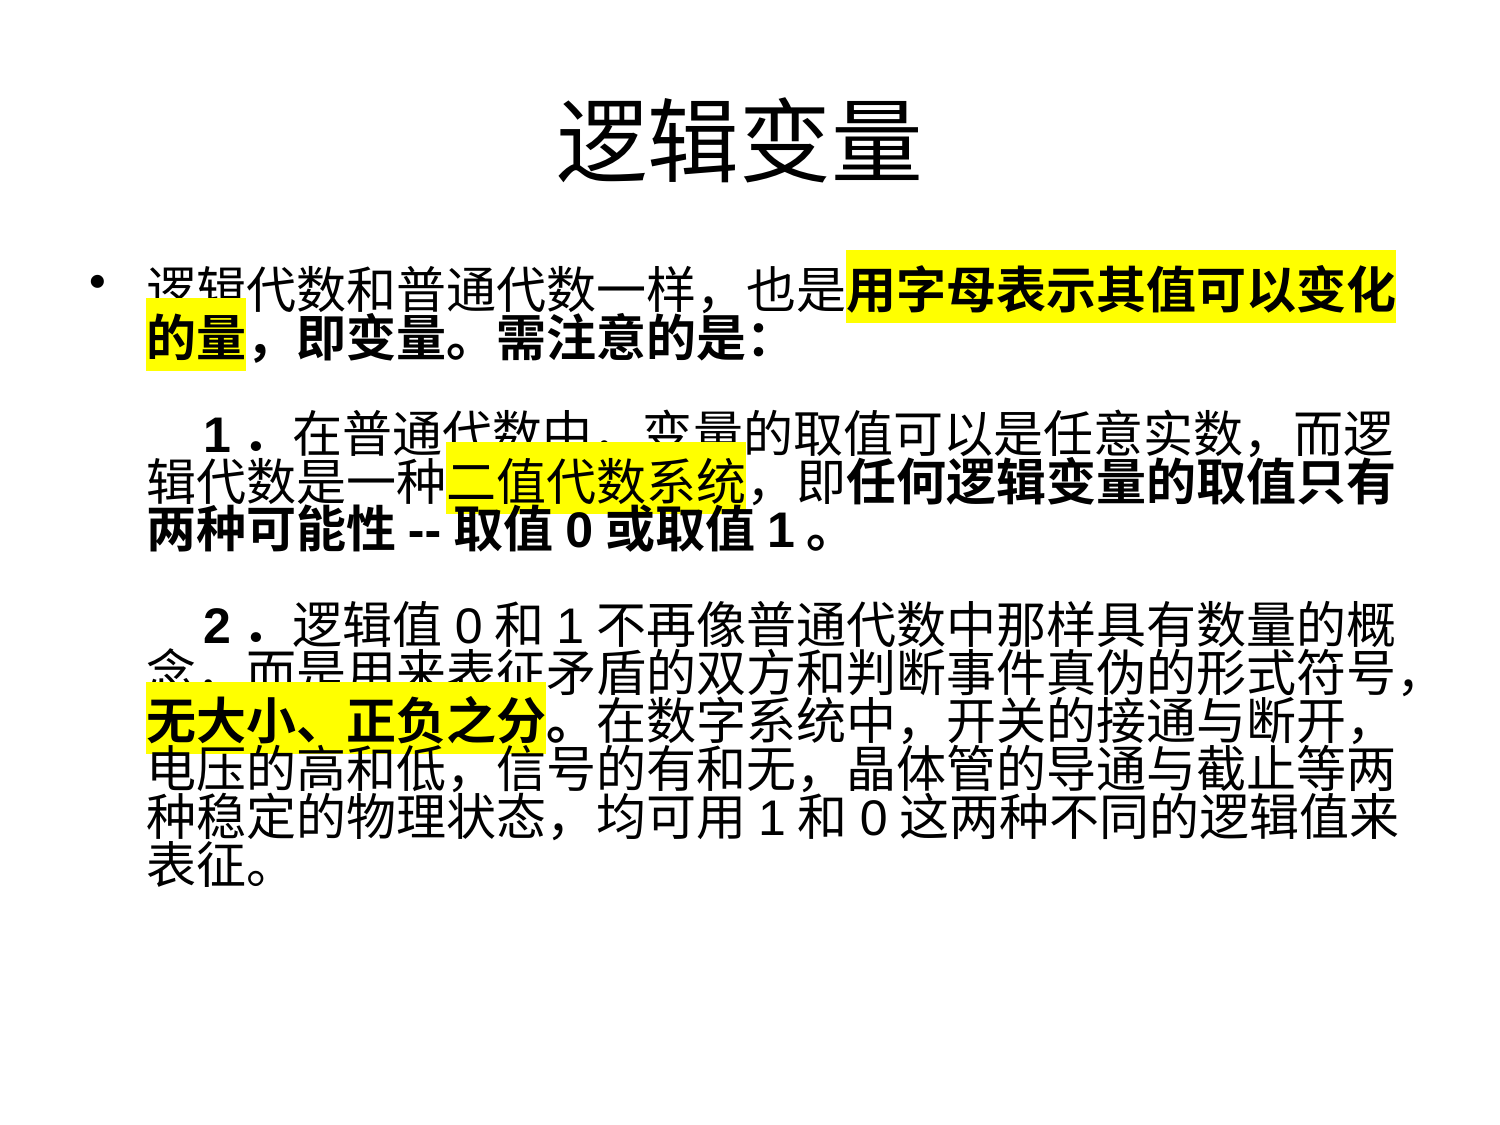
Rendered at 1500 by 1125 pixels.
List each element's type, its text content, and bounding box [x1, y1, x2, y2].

list 逻辑代数和普通代数一样，也是用字母表示其值可以变化的量，即变量。需注意的是： 1．在普通代数中，变量的取值可以是任意实数，而逻辑代数是一种二值代数系统，即任何逻辑变量的取值只有两种可能性--取值0或取值1。 2．逻辑值0和1不再像普通代数中那样具有数量的概念，而是用来表征矛盾的双方和判断事件真伪的形式符号，无大小、正负之分。在数字系统中，开关的接通与断开，电压的高和低，信号的有和无，晶体管的导通与截止等两种稳定的物理状态，均可用1和0这两种不同的逻辑值来表征。 [74, 262, 1426, 1006]
title 逻辑变量 [74, 44, 1426, 233]
